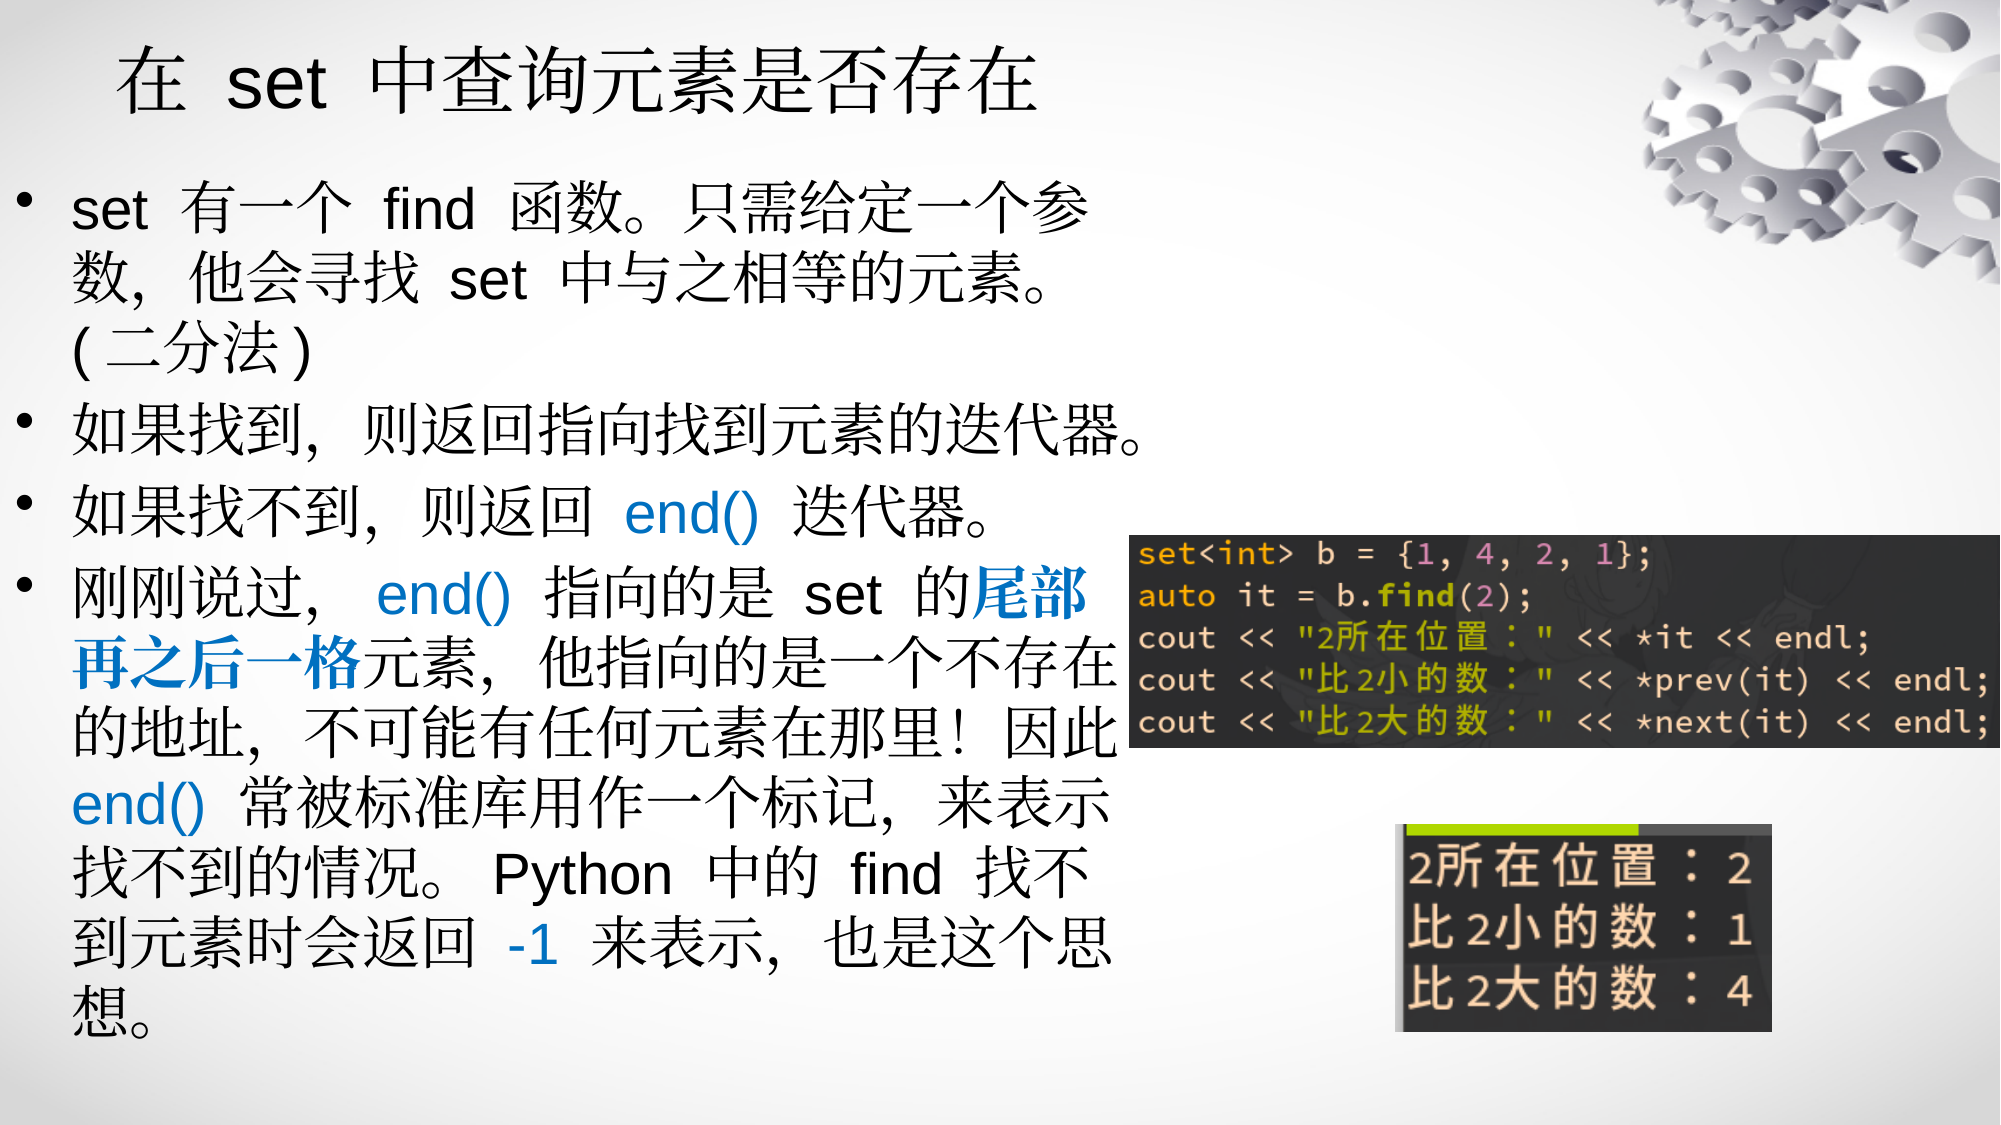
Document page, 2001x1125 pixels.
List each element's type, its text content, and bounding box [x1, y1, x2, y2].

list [1129, 535, 2000, 748]
list set 有一个 find 函数。只需给定一个参数，他会寻找 set 中与之相等的元素。(二分法) 如果找到，则返回指向找到元素的迭代器。 如果找不到，则返回 end() 迭代器。 刚刚说过，end() 指向的是 set 的尾部再之后一格元素，他指向的是一个不存在的地址，不可能有任何元素在那里！因此 end() 常被标准库用作一个标记，来表示找不到的情况。Python 中的 find 找不到元素时会返回 -1 来表示，也是这个思想。 iterator find(int const &val) const; [0, 163, 1155, 1096]
picture [0, 748, 2000, 1125]
title 在 set 中查询元素是否存在 [99, 30, 1901, 127]
picture [0, 0, 2000, 535]
